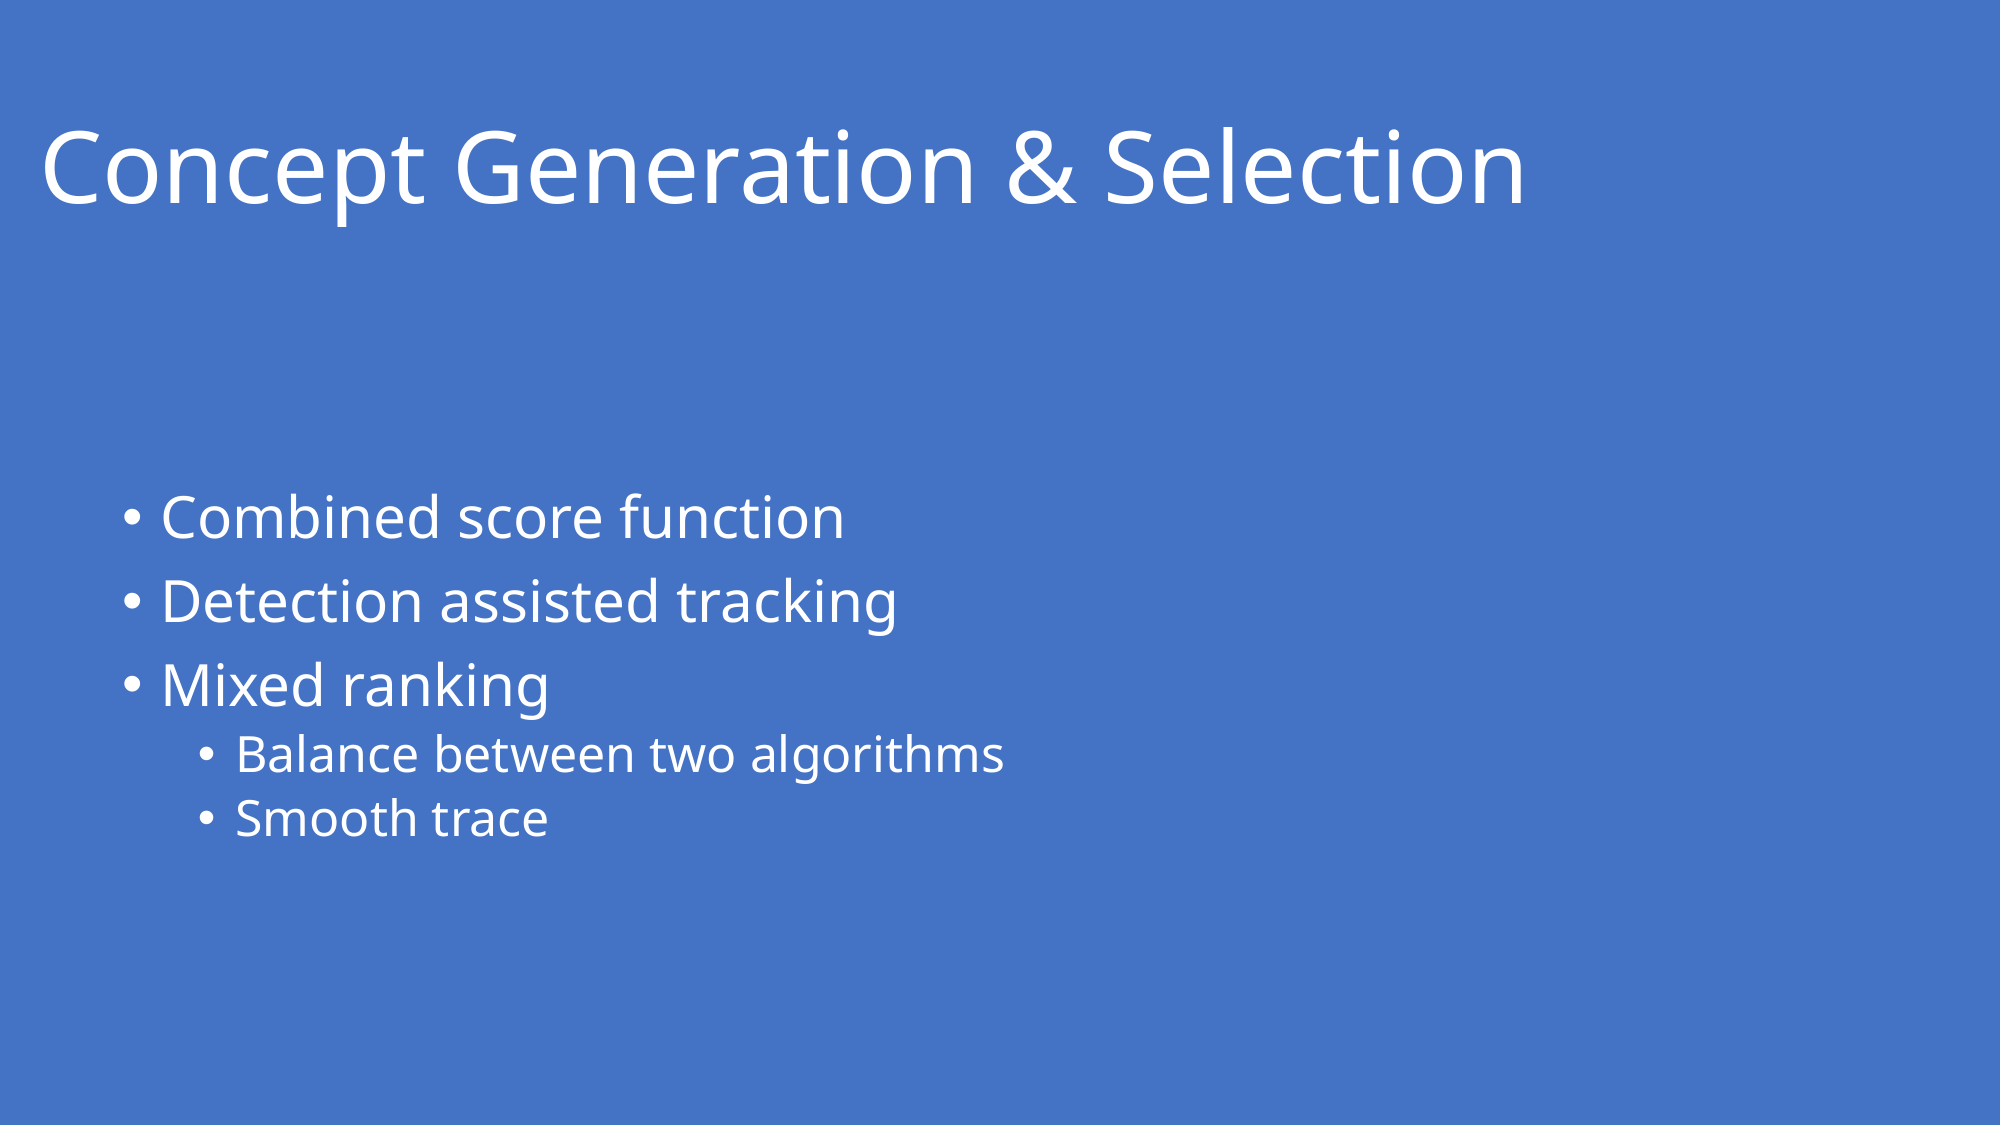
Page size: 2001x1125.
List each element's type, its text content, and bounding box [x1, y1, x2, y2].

list Combined score function Detection assisted tracking Mixed ranking Balance between two algorithms Smooth trace [107, 480, 1414, 1010]
text_box Concept Generation & Selection [19, 94, 1551, 234]
